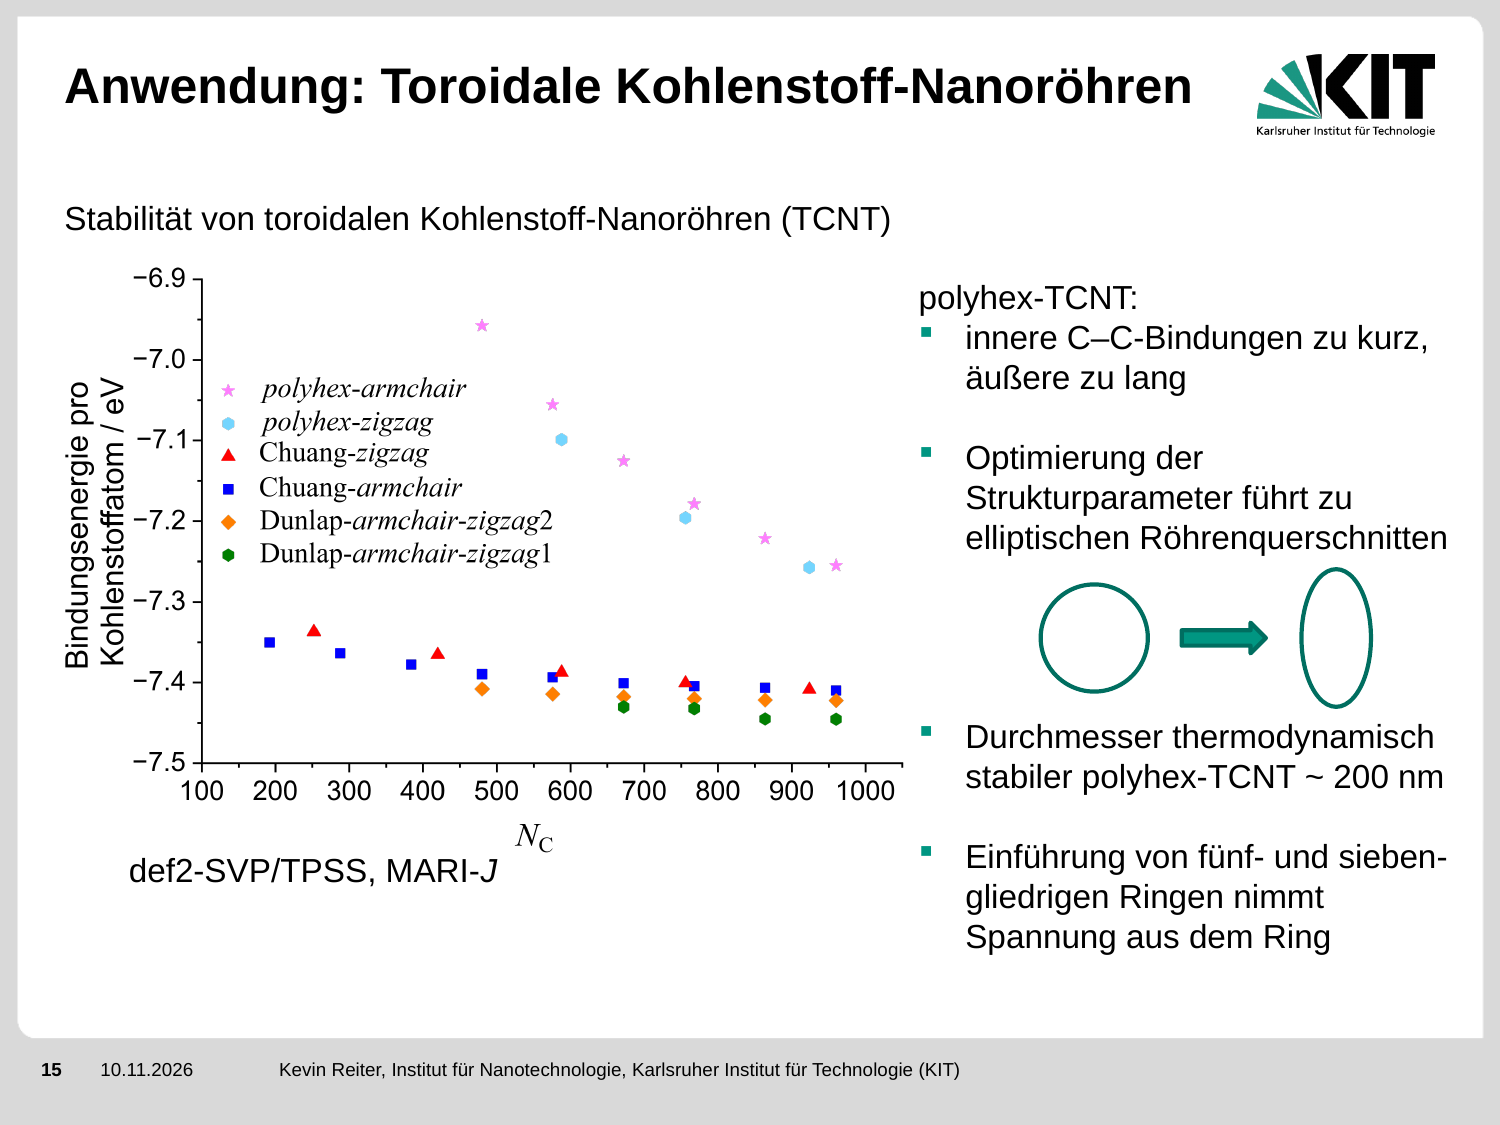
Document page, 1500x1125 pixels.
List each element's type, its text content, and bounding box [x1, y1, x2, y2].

list Stabilität von toroidalen Kohlenstoff-Nanoröhren (TCNT) def2-SVP/TPSS, MARI-J [64, 196, 1436, 269]
title Anwendung: Toroidale Kohlenstoff-Nanoröhren [64, 21, 1198, 174]
footer Kevin Reiter, Institut für Nanotechnologie, Karlsruher Institut für Technologie (KIT) [279, 1057, 976, 1117]
picture [0, 0, 1500, 1125]
text_box polyhex-TCNT: innere C–C-Bindungen zu kurz, äußere zu lang Optimierung der Strukturparameter führt zu elliptischen Röhrenquerschnitten Durchmesser thermodynamisch stabiler polyhex-TCNT ~ 200 nm Einführung von fünf- und sieben-gliedrigen Ringen nimmt Spannung aus dem Ring [903, 269, 1473, 1003]
list Stabilität von toroidalen Kohlenstoff-Nanoröhren (TCNT) def2-SVP/TPSS, MARI-J [64, 863, 903, 1000]
